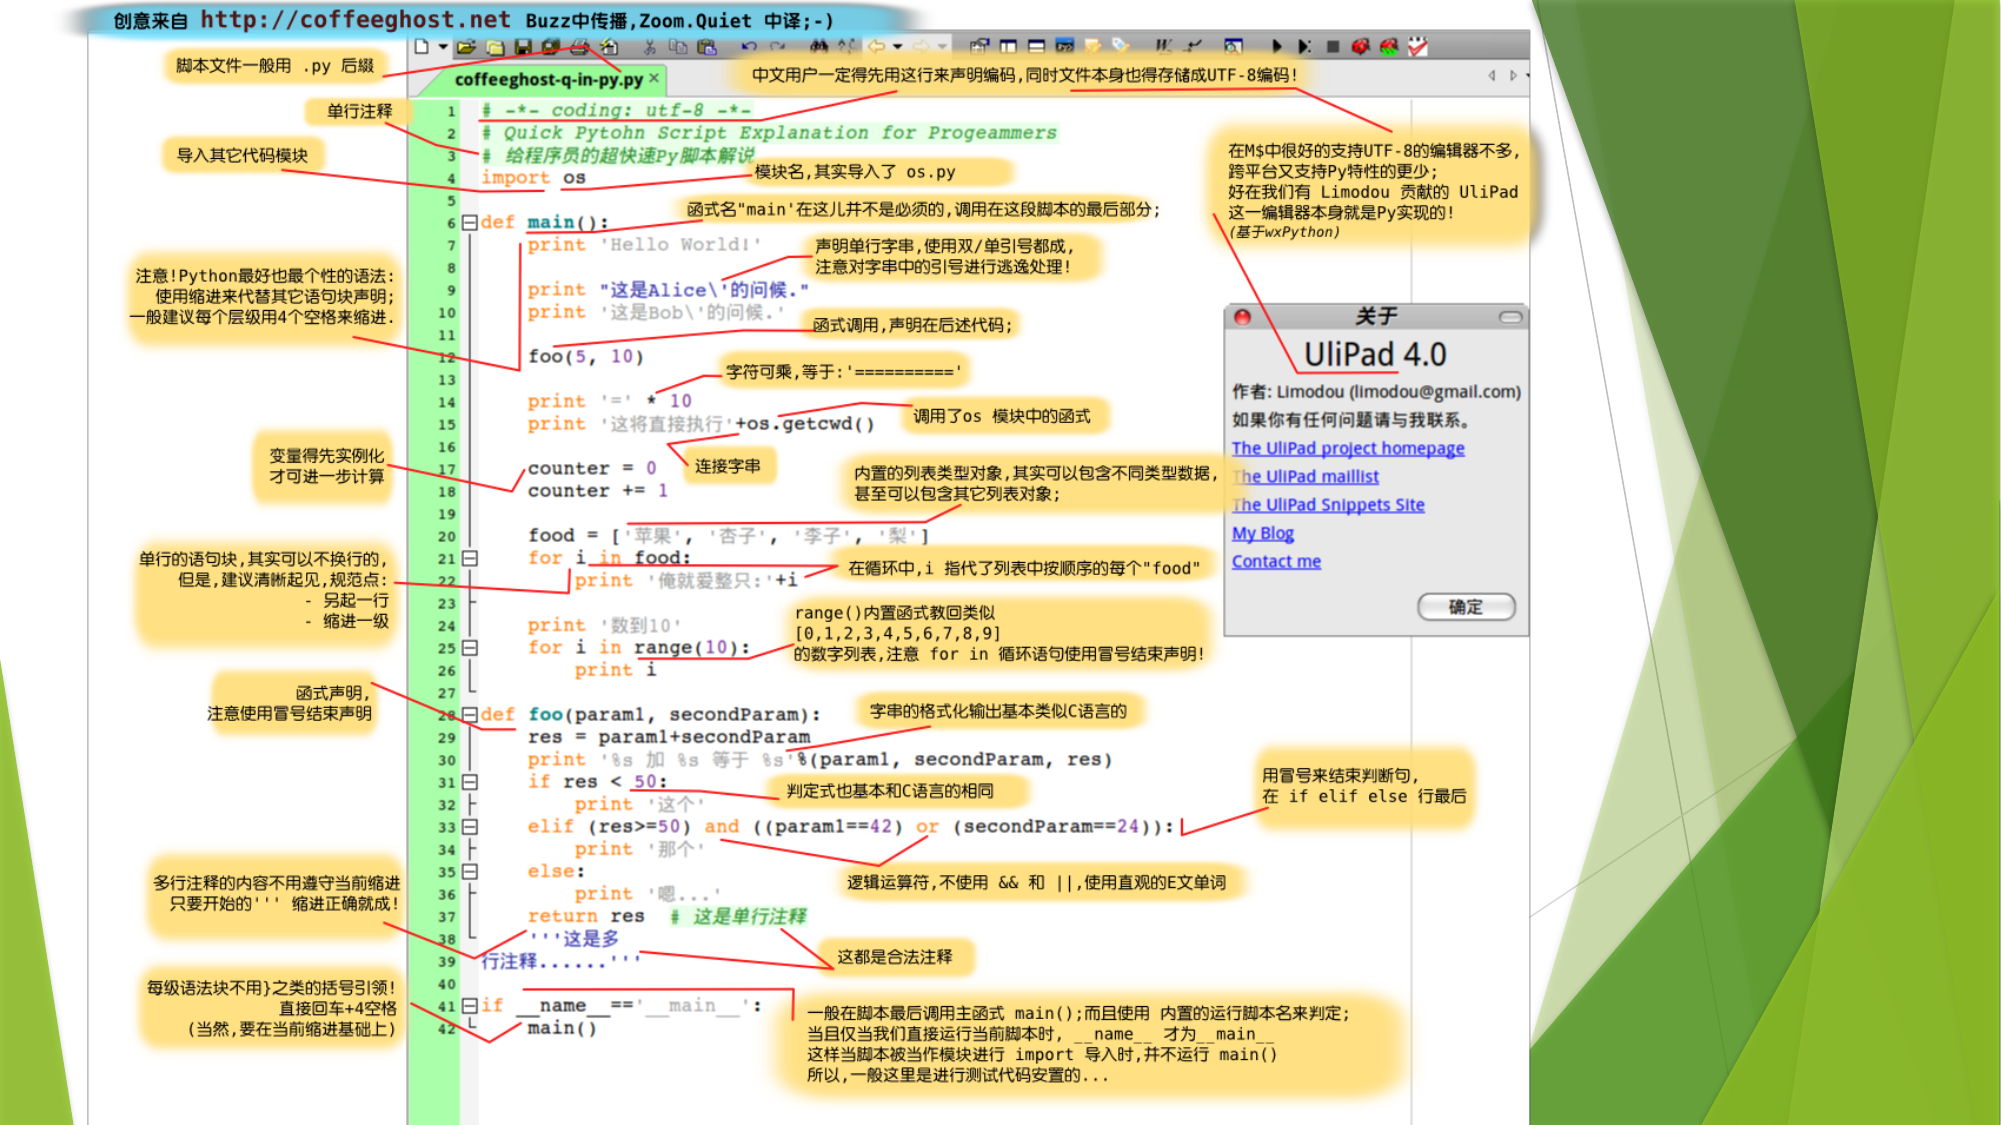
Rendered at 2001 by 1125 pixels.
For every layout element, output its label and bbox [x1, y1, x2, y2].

picture [51, 0, 1555, 1125]
